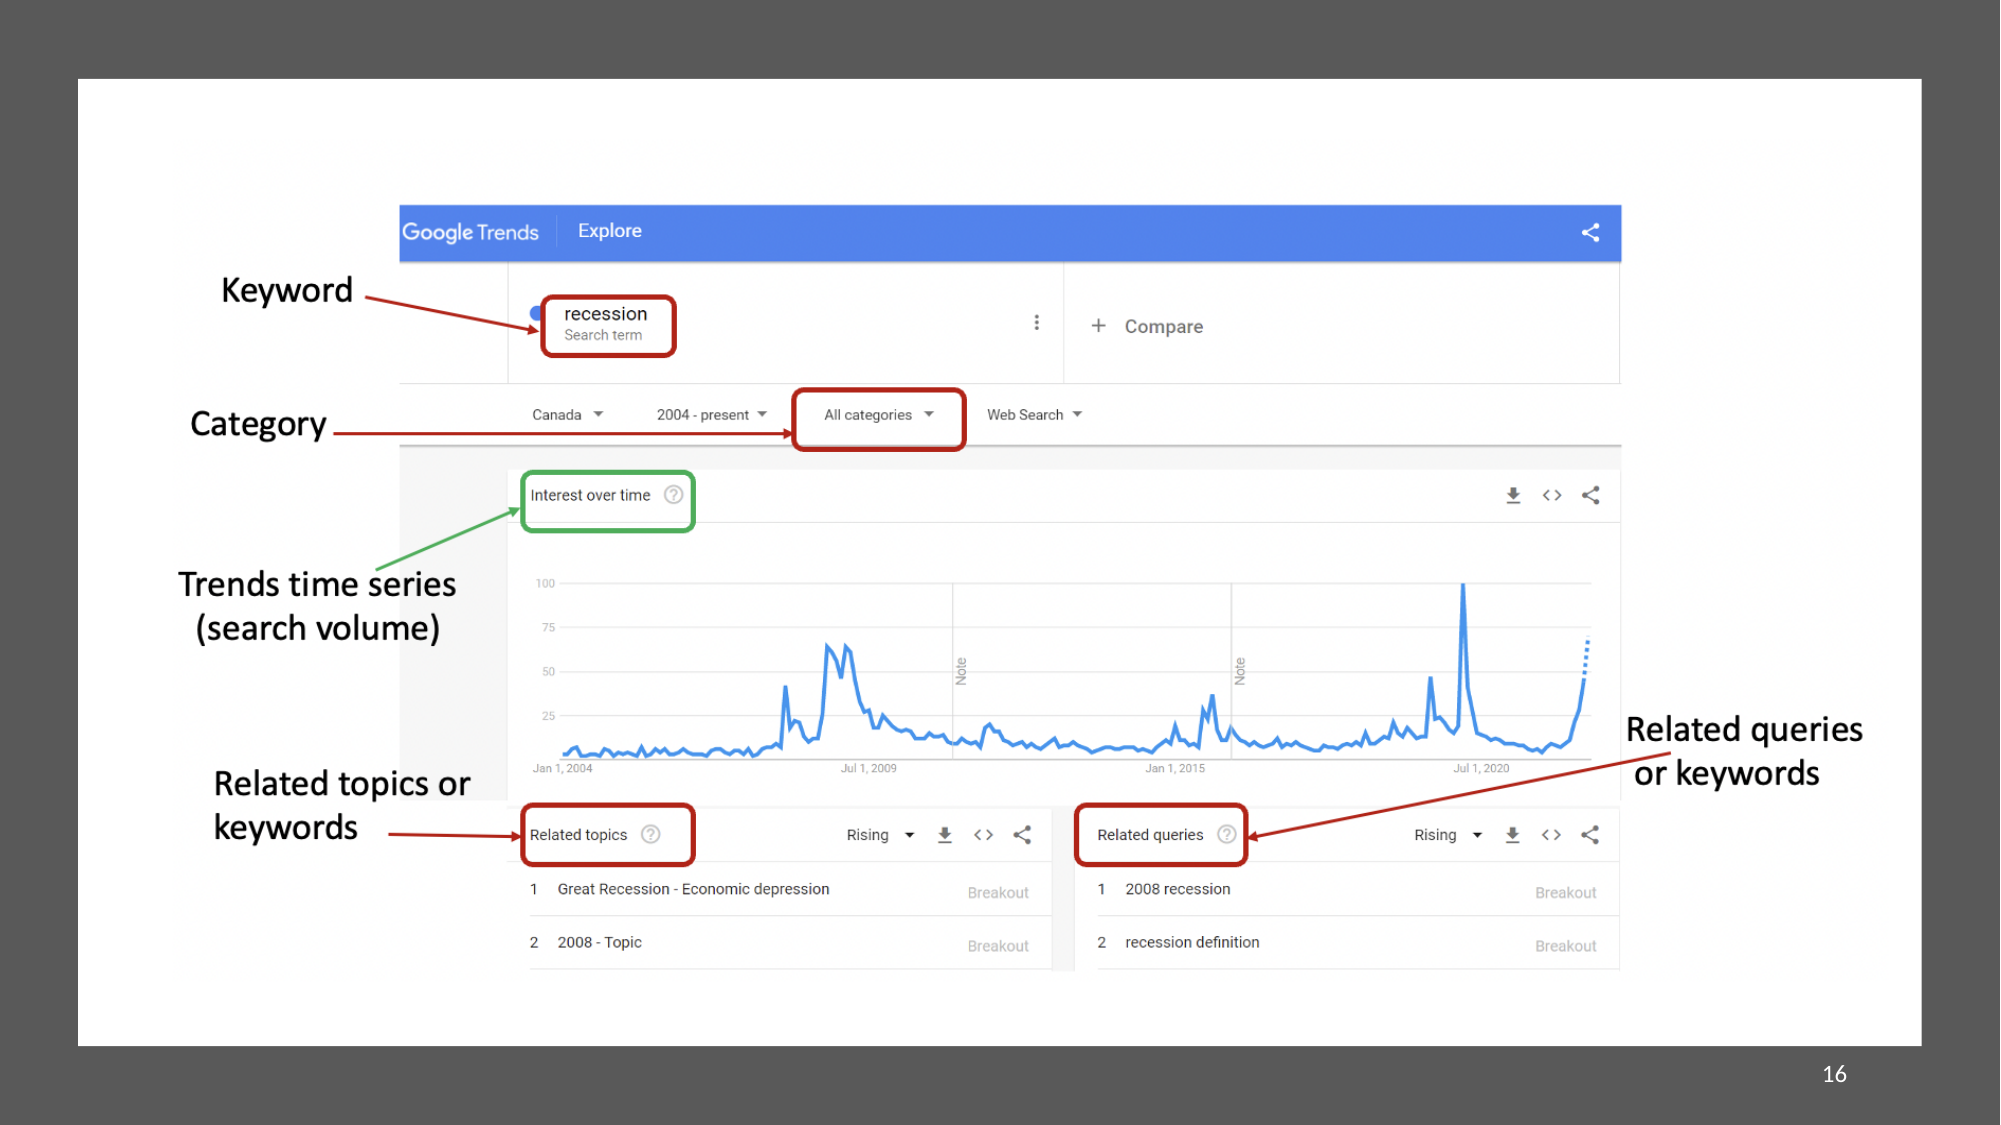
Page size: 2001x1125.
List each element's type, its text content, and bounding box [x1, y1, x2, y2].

text_box [77, 78, 1923, 1047]
slide_number 16 [1412, 1042, 1863, 1103]
picture [172, 139, 1889, 982]
text_box [0, 0, 2000, 1125]
